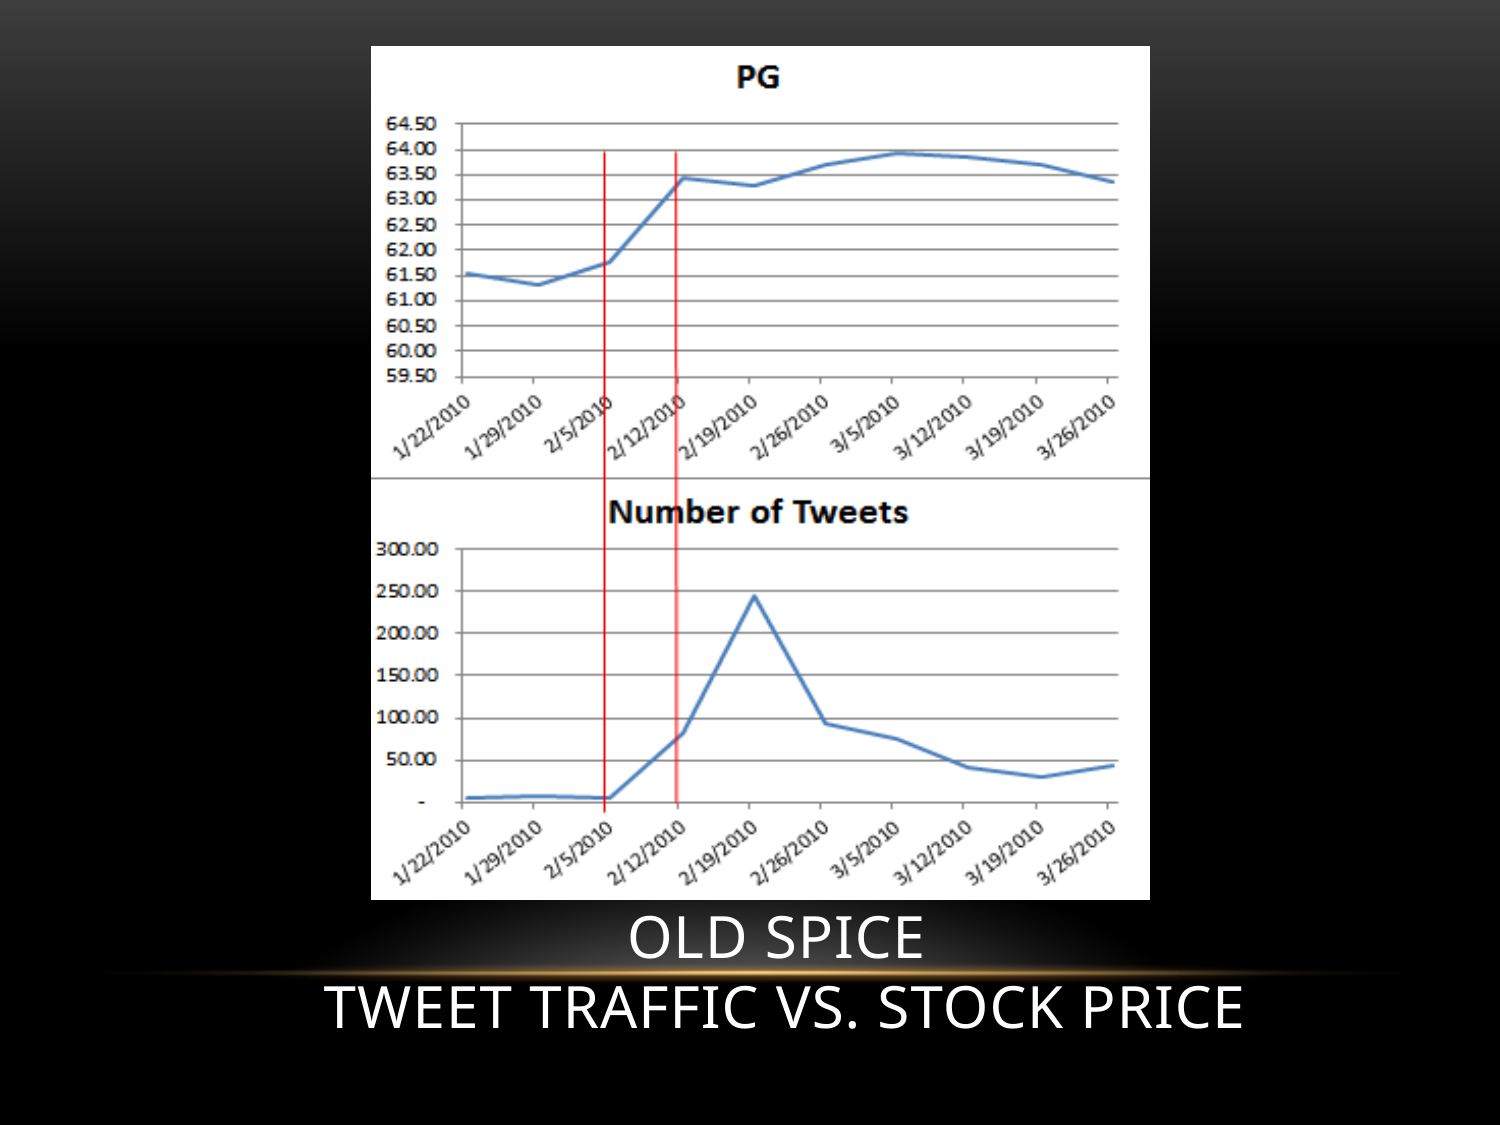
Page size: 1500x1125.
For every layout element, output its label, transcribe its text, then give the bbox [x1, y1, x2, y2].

title Old spice Tweet Traffic vs. Stock Price [136, 881, 1418, 1048]
picture [0, 0, 1500, 1125]
